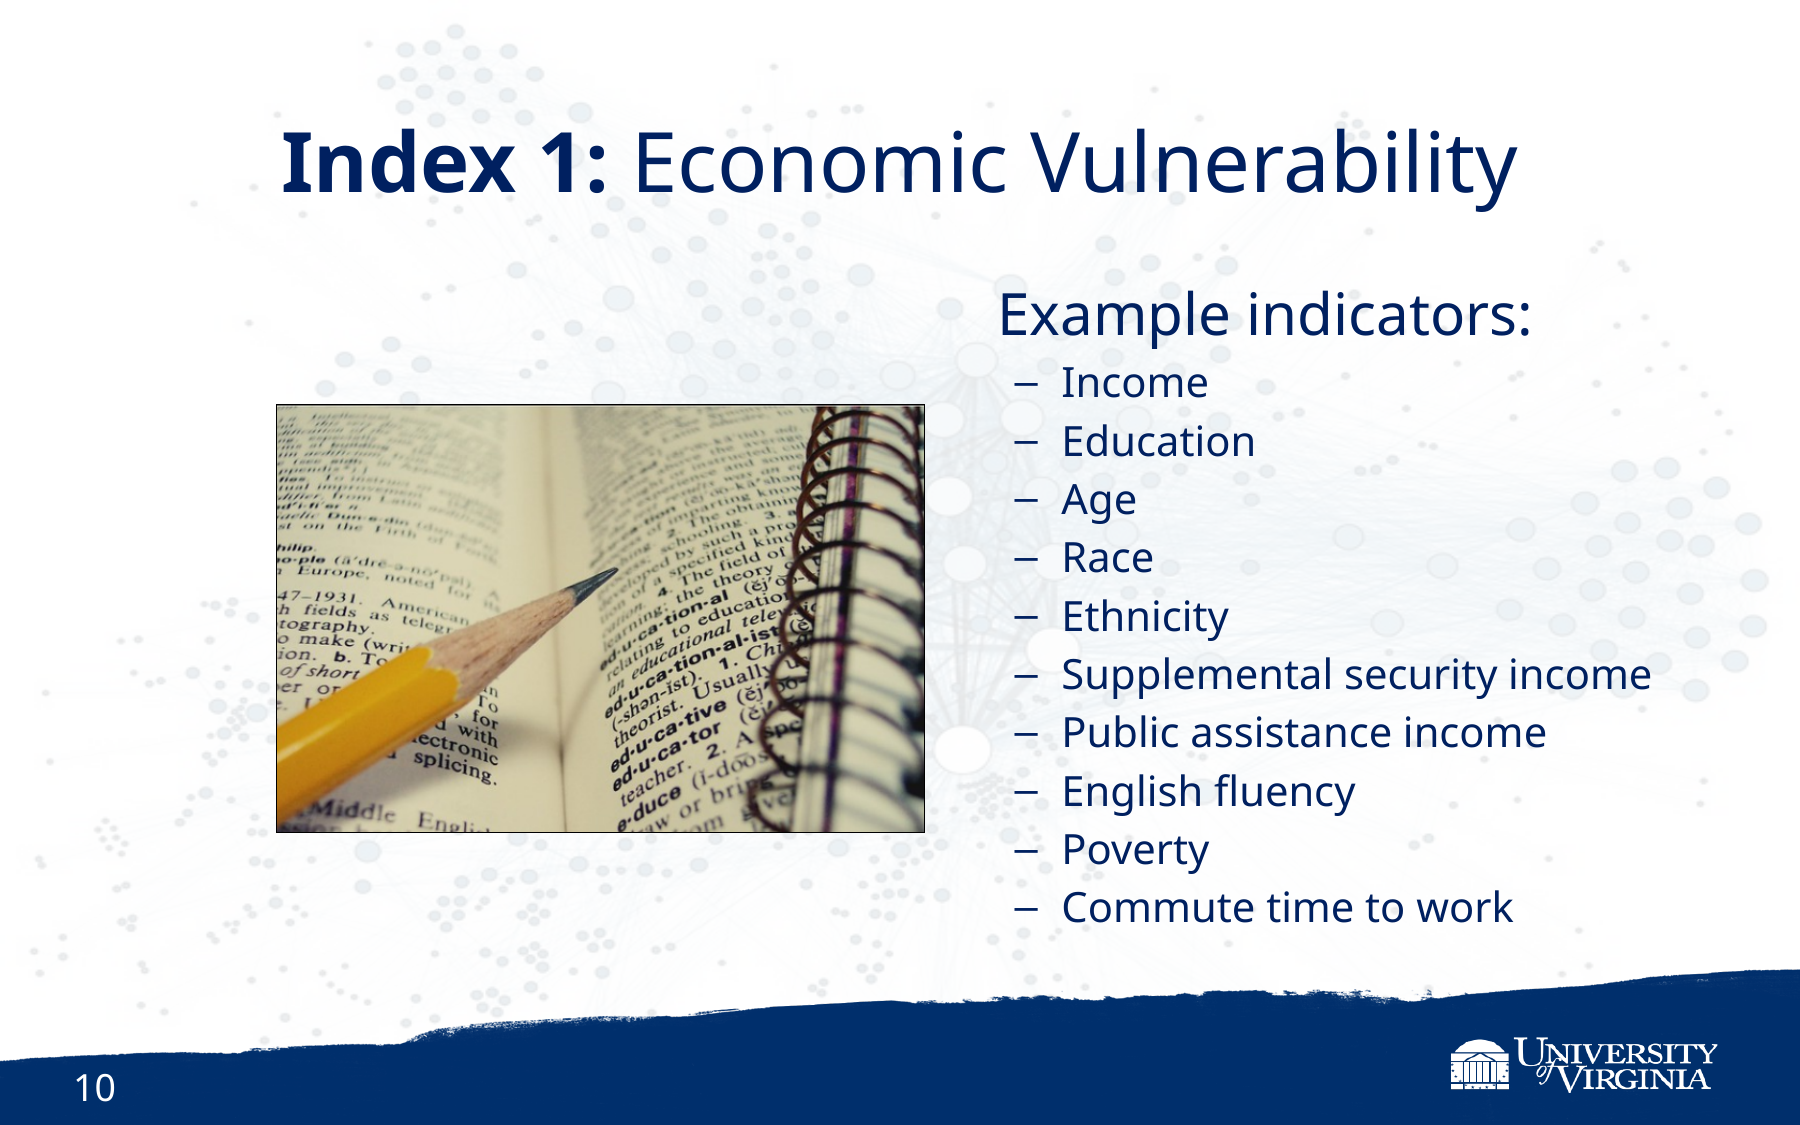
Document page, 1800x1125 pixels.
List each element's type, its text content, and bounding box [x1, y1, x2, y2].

list Index 1: Economic Vulnerability [0, 102, 1800, 178]
list Income Education Age Race Ethnicity Supplemental security income Public assistance income English fluency Poverty Commute time to work [924, 270, 1705, 919]
text_box Example indicators: [982, 270, 1800, 425]
slide_number 10 [58, 1059, 479, 1120]
picture [0, 852, 1800, 1125]
picture [276, 403, 926, 833]
